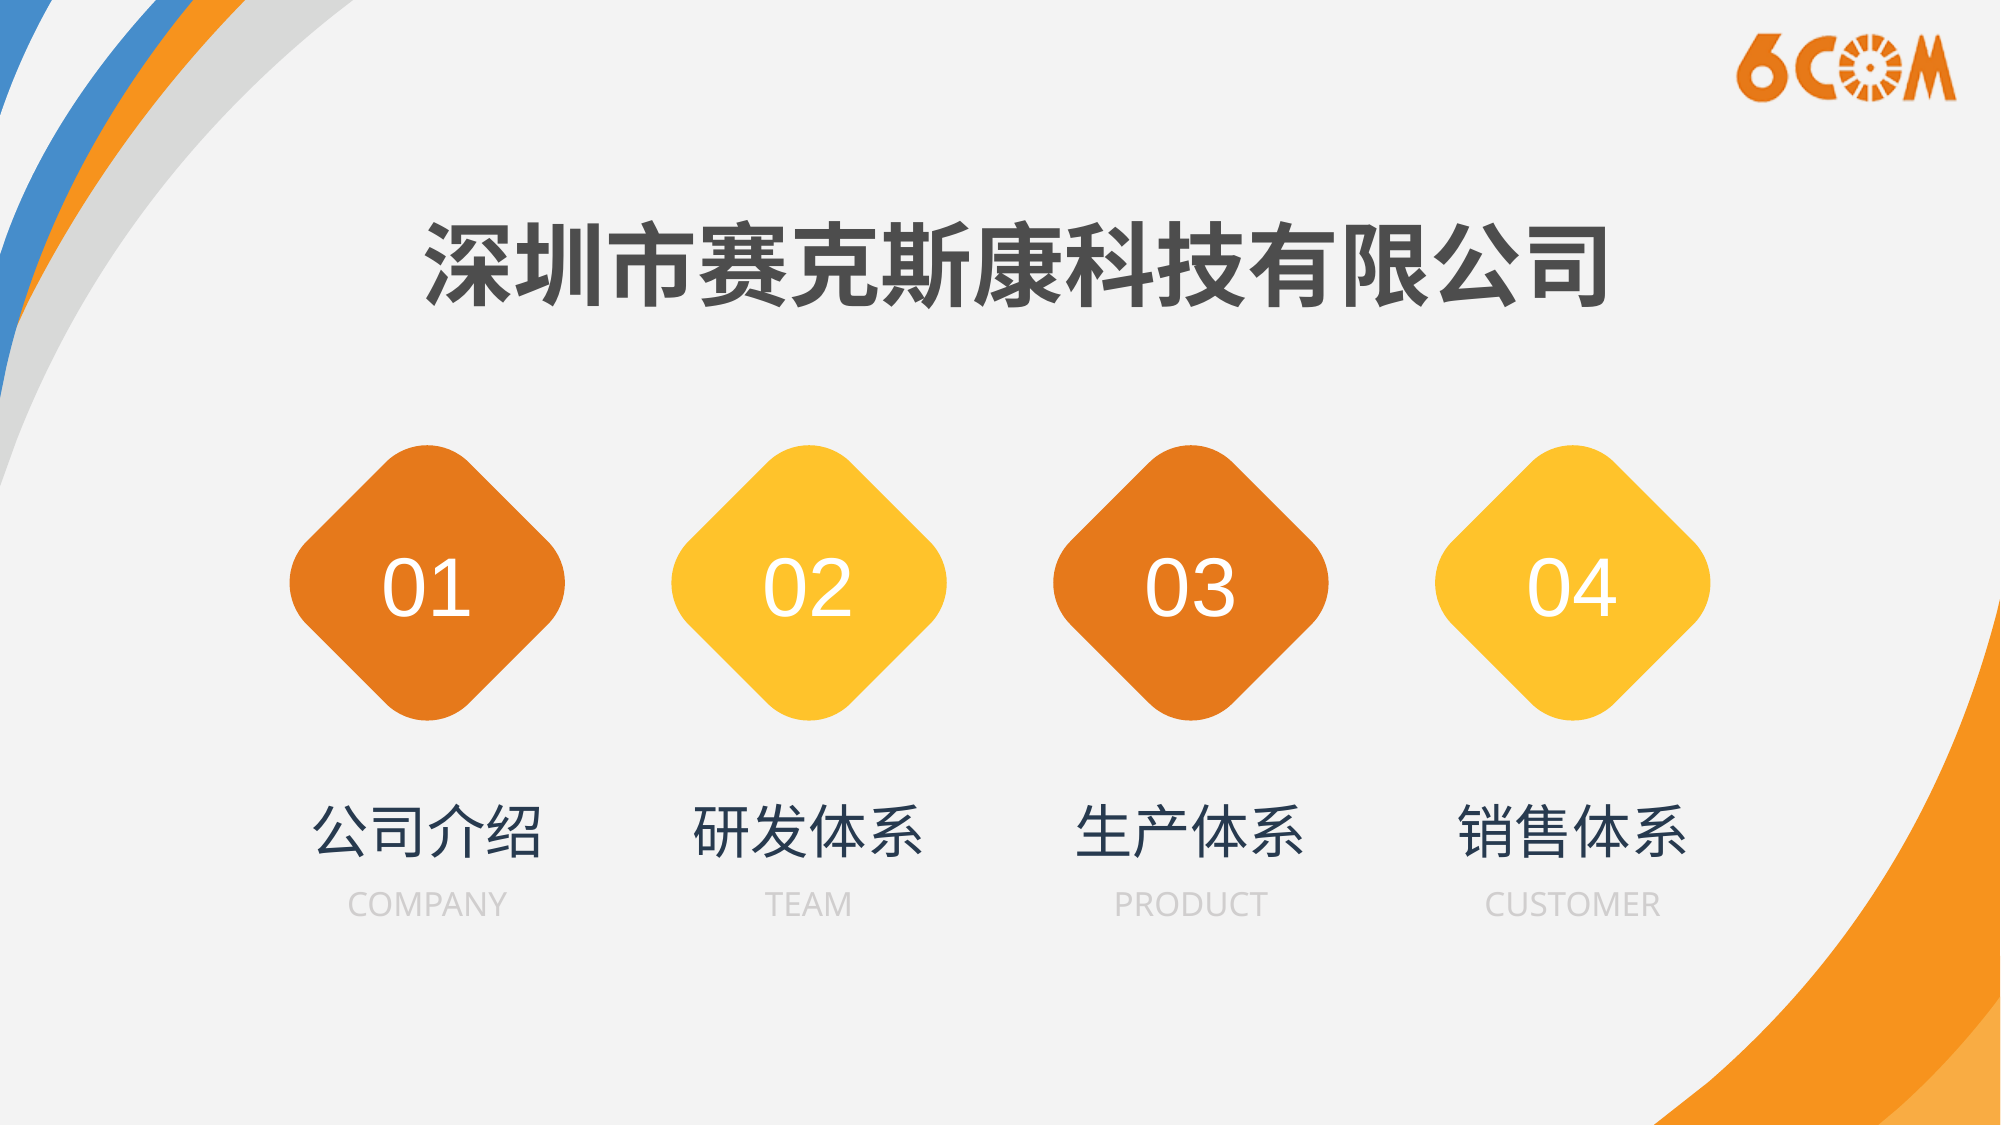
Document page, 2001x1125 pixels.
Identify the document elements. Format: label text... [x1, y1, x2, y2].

text_box 03 [1053, 445, 1329, 721]
text_box 01 [289, 445, 565, 721]
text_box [294, 787, 561, 932]
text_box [1057, 787, 1324, 932]
text_box 04 [1435, 445, 1711, 721]
title 深圳市赛克斯康科技有限公司 [156, 160, 1882, 379]
text_box 02 [671, 445, 947, 721]
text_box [676, 787, 943, 932]
picture [1670, 0, 2001, 199]
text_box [1439, 787, 1706, 932]
